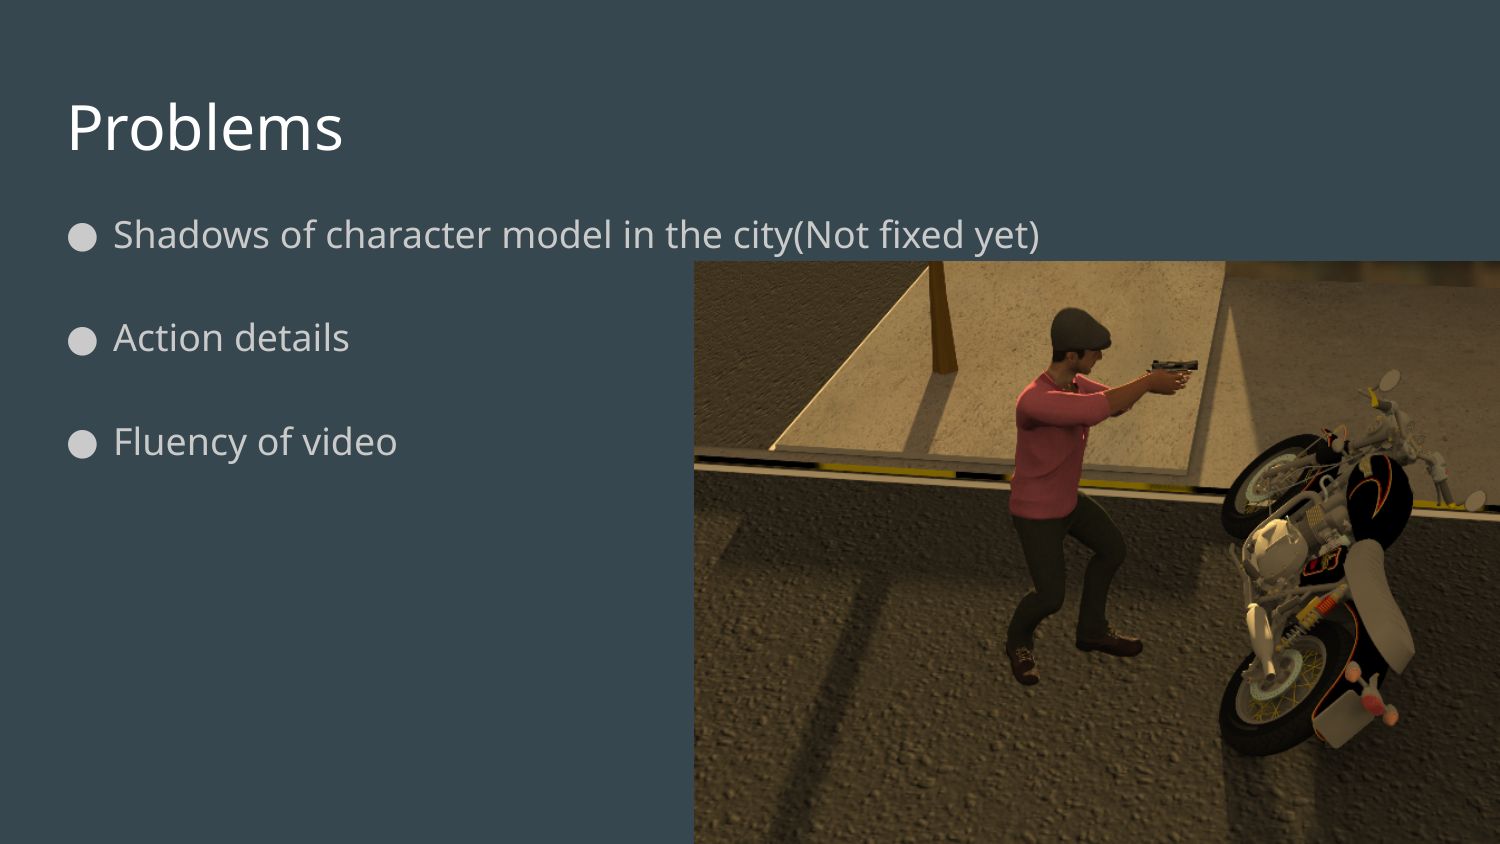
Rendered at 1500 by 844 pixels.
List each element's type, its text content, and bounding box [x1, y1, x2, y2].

picture [693, 261, 1500, 844]
list Shadows of character model in the city(Not fixed yet) Action details Fluency of video [51, 189, 1449, 750]
title Problems [51, 72, 1449, 167]
